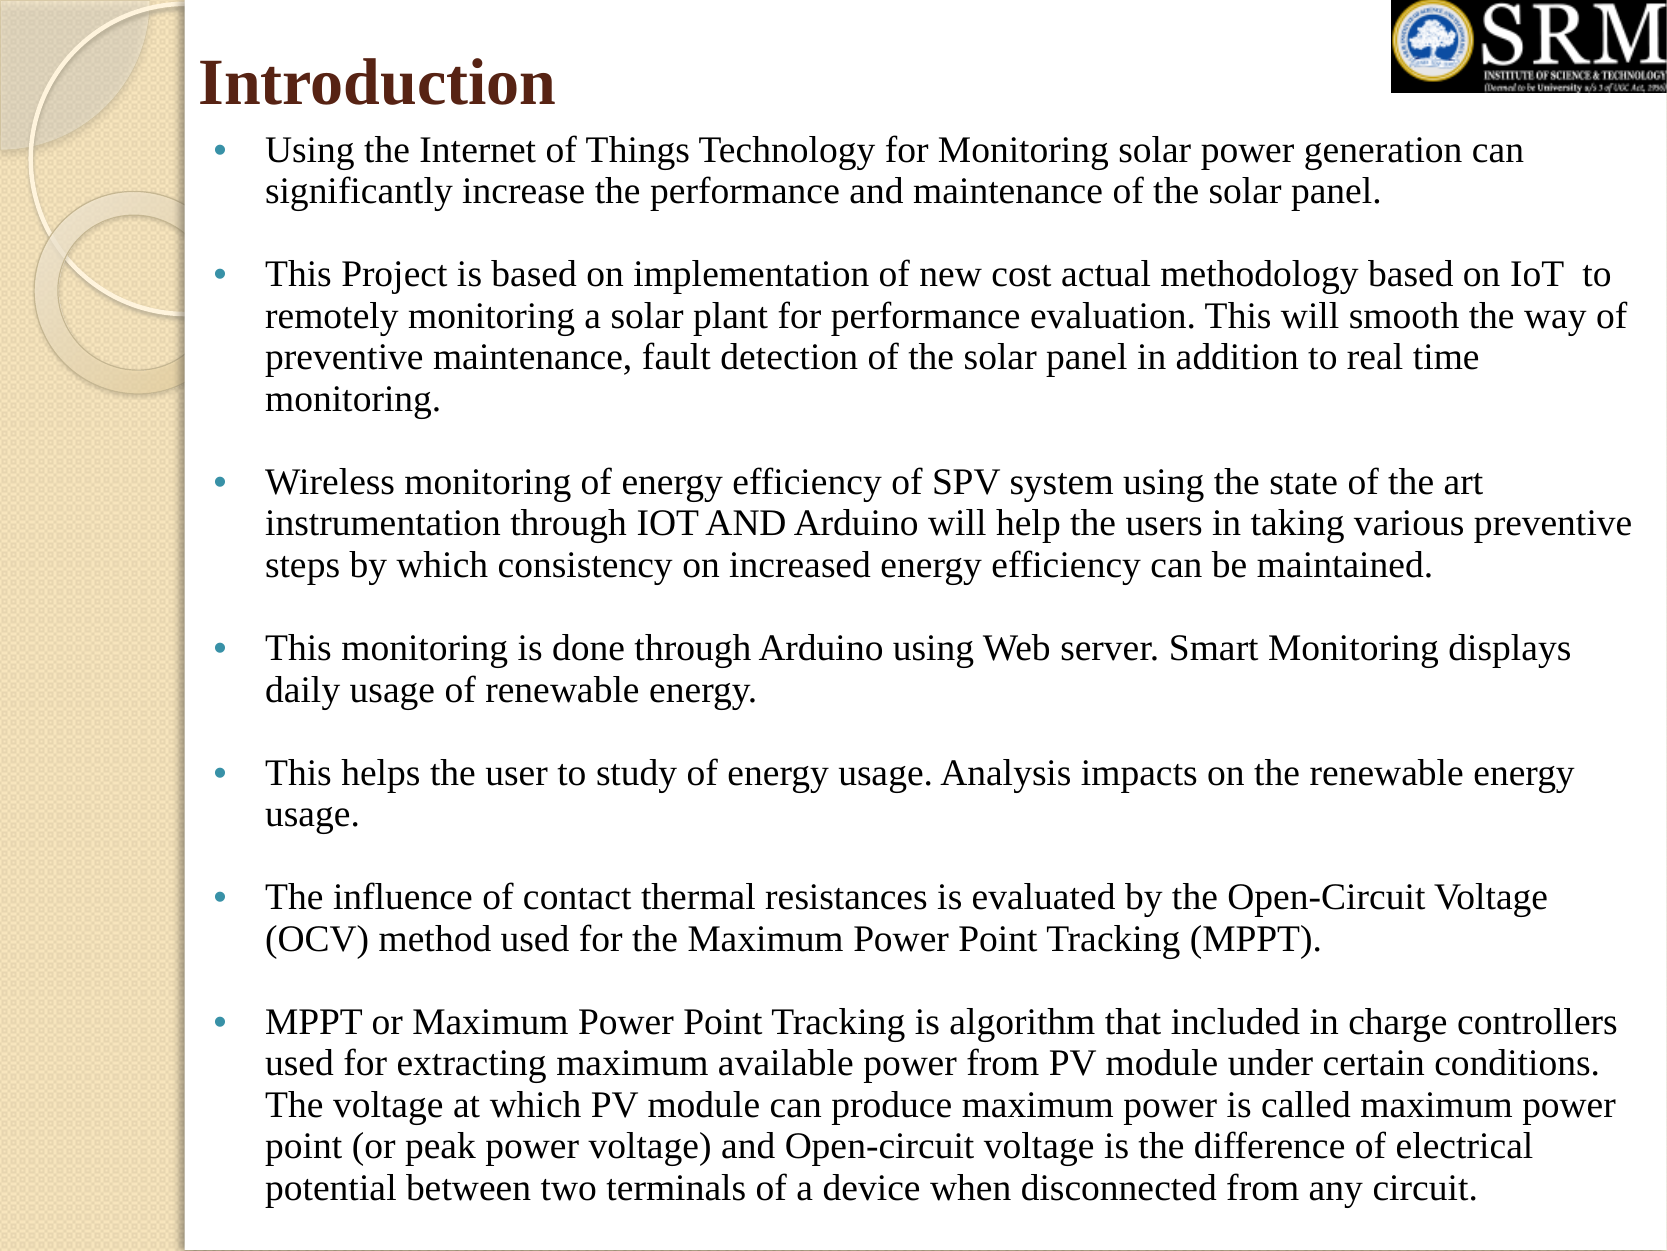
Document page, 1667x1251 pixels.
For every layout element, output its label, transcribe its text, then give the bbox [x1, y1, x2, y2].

picture [1391, 0, 1667, 93]
title Introduction [183, 31, 1110, 113]
list Using the Internet of Things Technology for Monitoring solar power generation can significantly increase the performance and maintenance of the solar panel. This Project is based on implementation of new cost actual methodology based on IoT to remotely monitoring a solar plant for performance evaluation. This will smooth the way of preventive maintenance, fault detection of the solar panel in addition to real time monitoring. Wireless monitoring of energy efficiency of SPV system using the state of the art instrumentation through IOT AND Arduino will help the users in taking various preventive steps by which consistency on increased energy efficiency can be maintained. This monitoring is done through Arduino using Web server. Smart Monitoring displays daily usage of renewable energy. This helps the user to study of energy usage. Analysis impacts on the renewable energy usage. The influence of contact thermal resistances is evaluated by the Open-Circuit Voltage (OCV) method used for the Maximum Power Point Tracking (MPPT). MPPT or Maximum Power Point Tracking is algorithm that included in charge controllers used for extracting maximum available power from PV module under certain conditions. The voltage at which PV module can produce maximum power is called maximum power point (or peak power voltage) and Open-circuit voltage is the difference of electrical potential between two terminals of a device when disconnected from any circuit. [183, 113, 1667, 1250]
